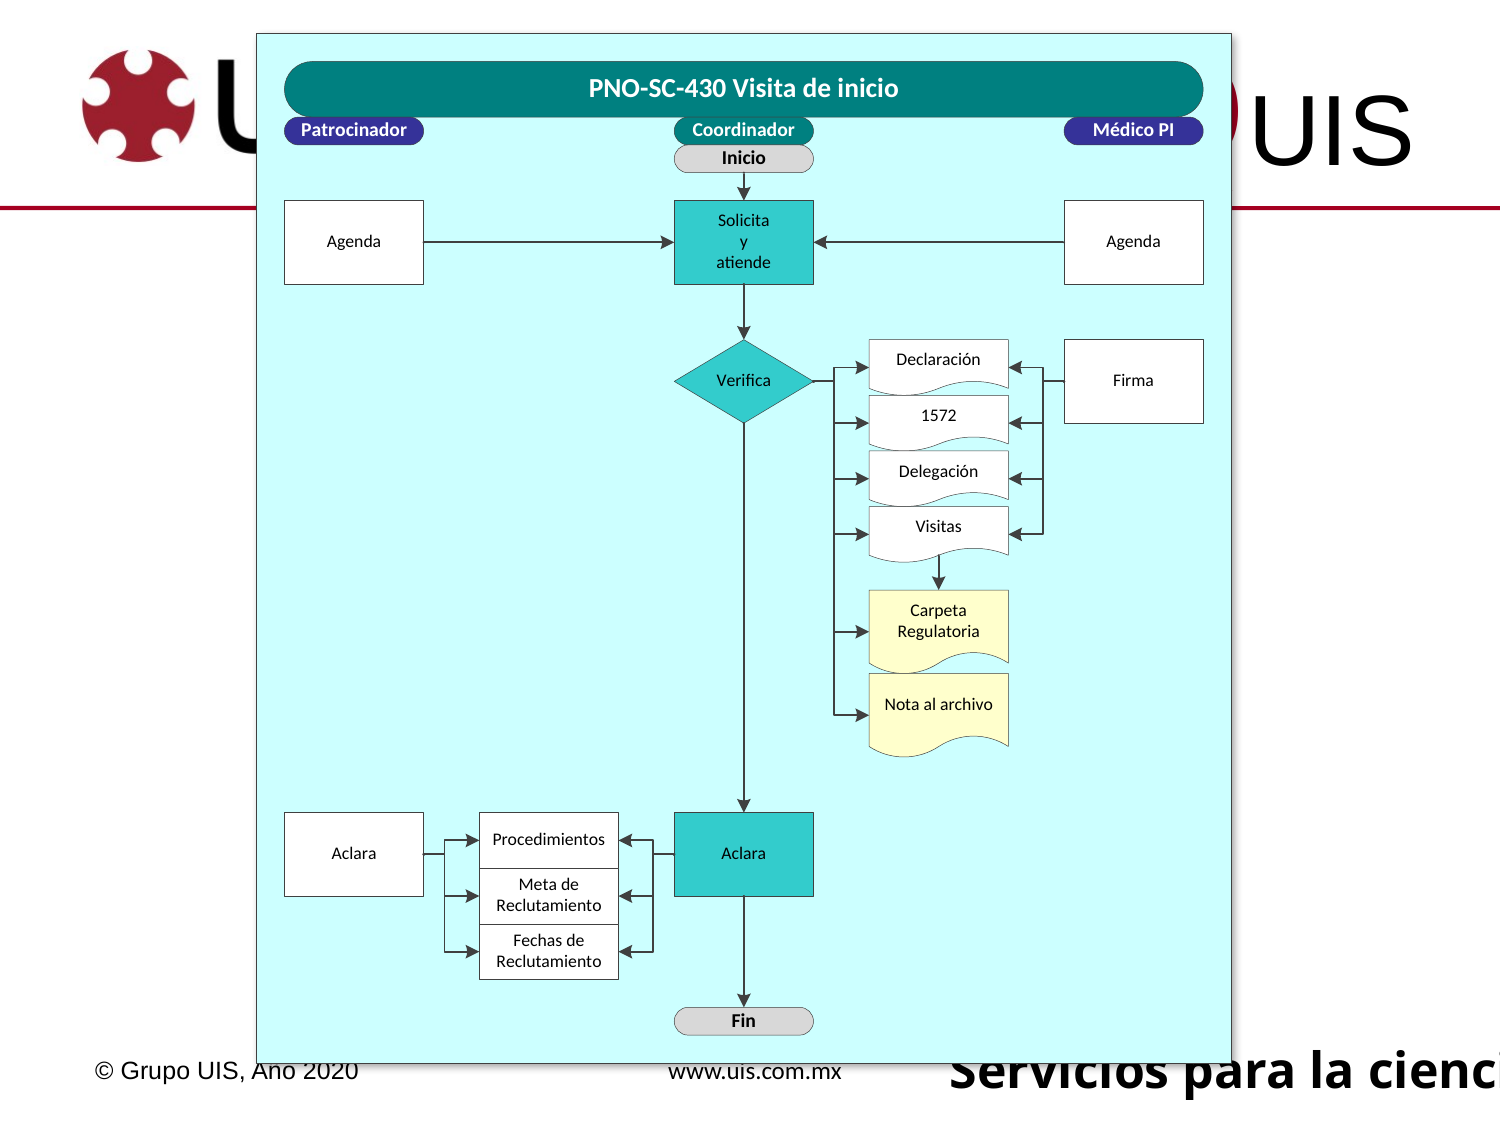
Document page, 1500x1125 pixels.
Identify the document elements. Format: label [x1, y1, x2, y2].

picture [79, 30, 1235, 1066]
